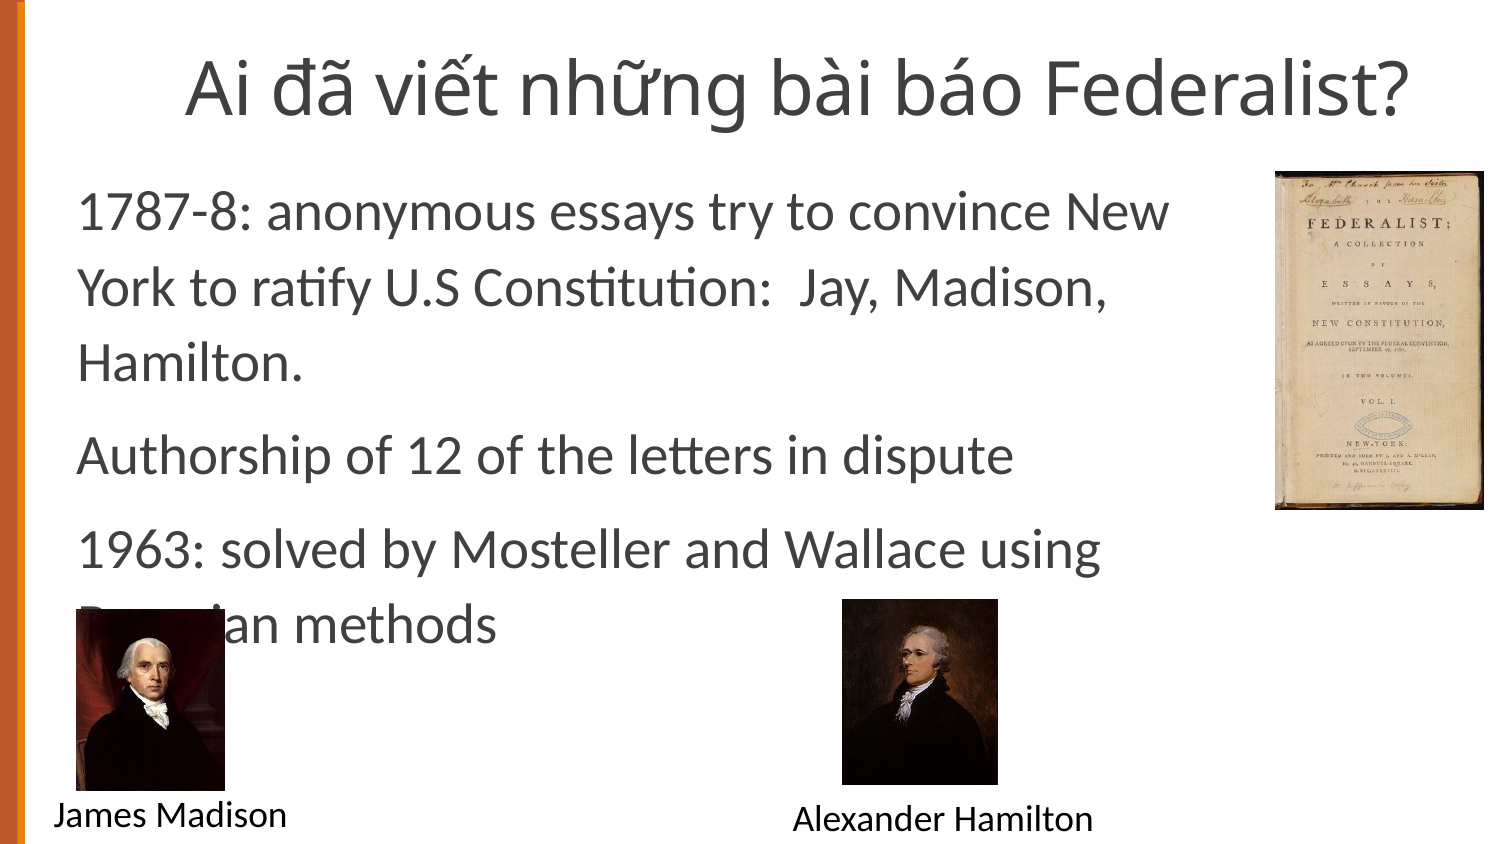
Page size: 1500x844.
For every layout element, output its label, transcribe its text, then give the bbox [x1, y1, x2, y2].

picture [841, 599, 998, 785]
picture [75, 608, 226, 792]
text_box James Madison [38, 783, 303, 843]
text_box Alexander Hamilton [777, 786, 1109, 844]
picture [1274, 171, 1484, 511]
title Ai đã viết những bài báo Federalist? [170, 0, 1446, 139]
list 1787-8: anonymous essays try to convince New York to ratify U.S Constitution: Jay, Madison, Hamilton. Authorship of 12 of the letters in dispute 1963: solved by Mosteller and Wallace using Bayesian methods [76, 159, 1252, 666]
